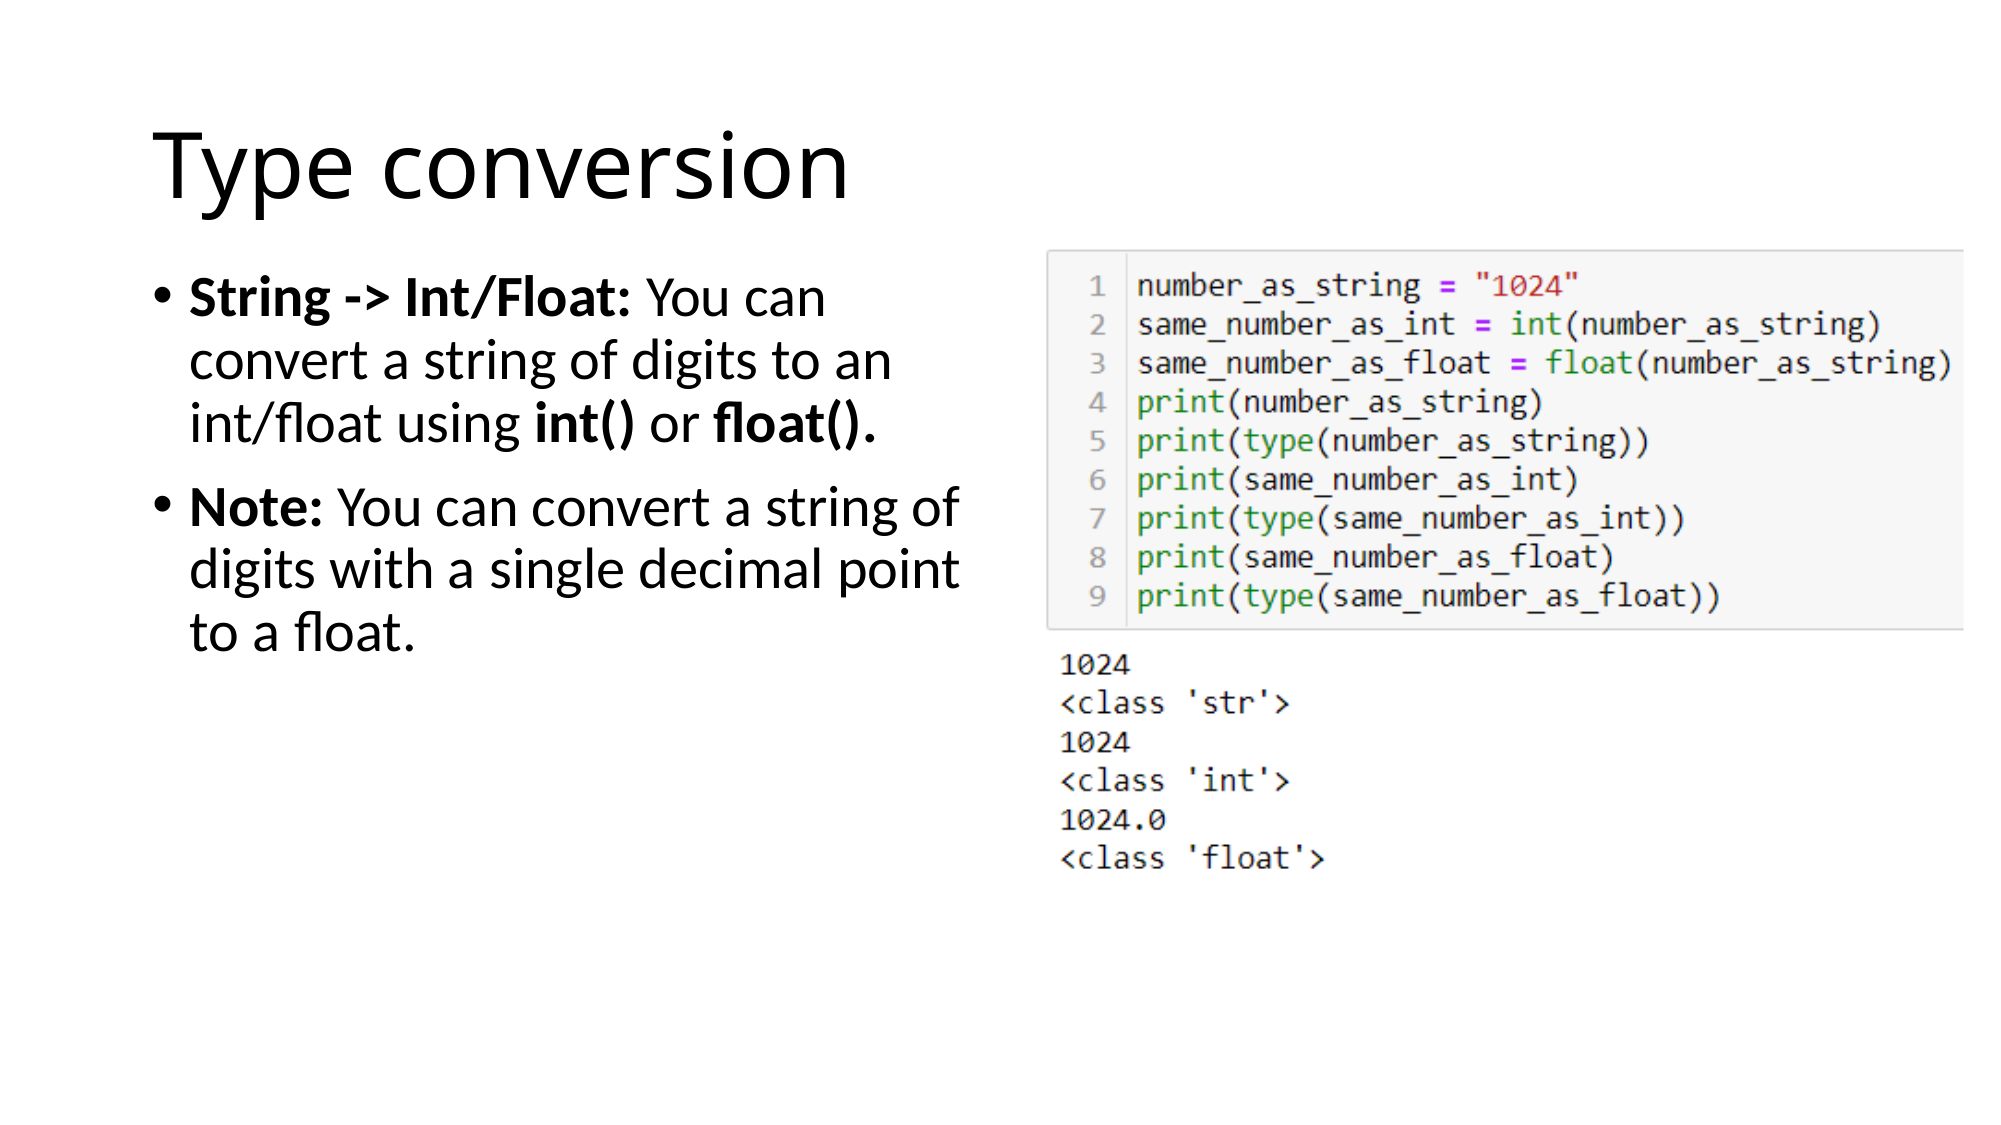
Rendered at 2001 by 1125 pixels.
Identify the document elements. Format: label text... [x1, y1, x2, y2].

list String -> Int/Float: You can convert a string of digits to an int/float using int() or float(). Note: You can convert a string of digits with a single decimal point to a float. [137, 258, 988, 1125]
picture [1035, 232, 1964, 893]
title Type conversion [137, 59, 1863, 278]
